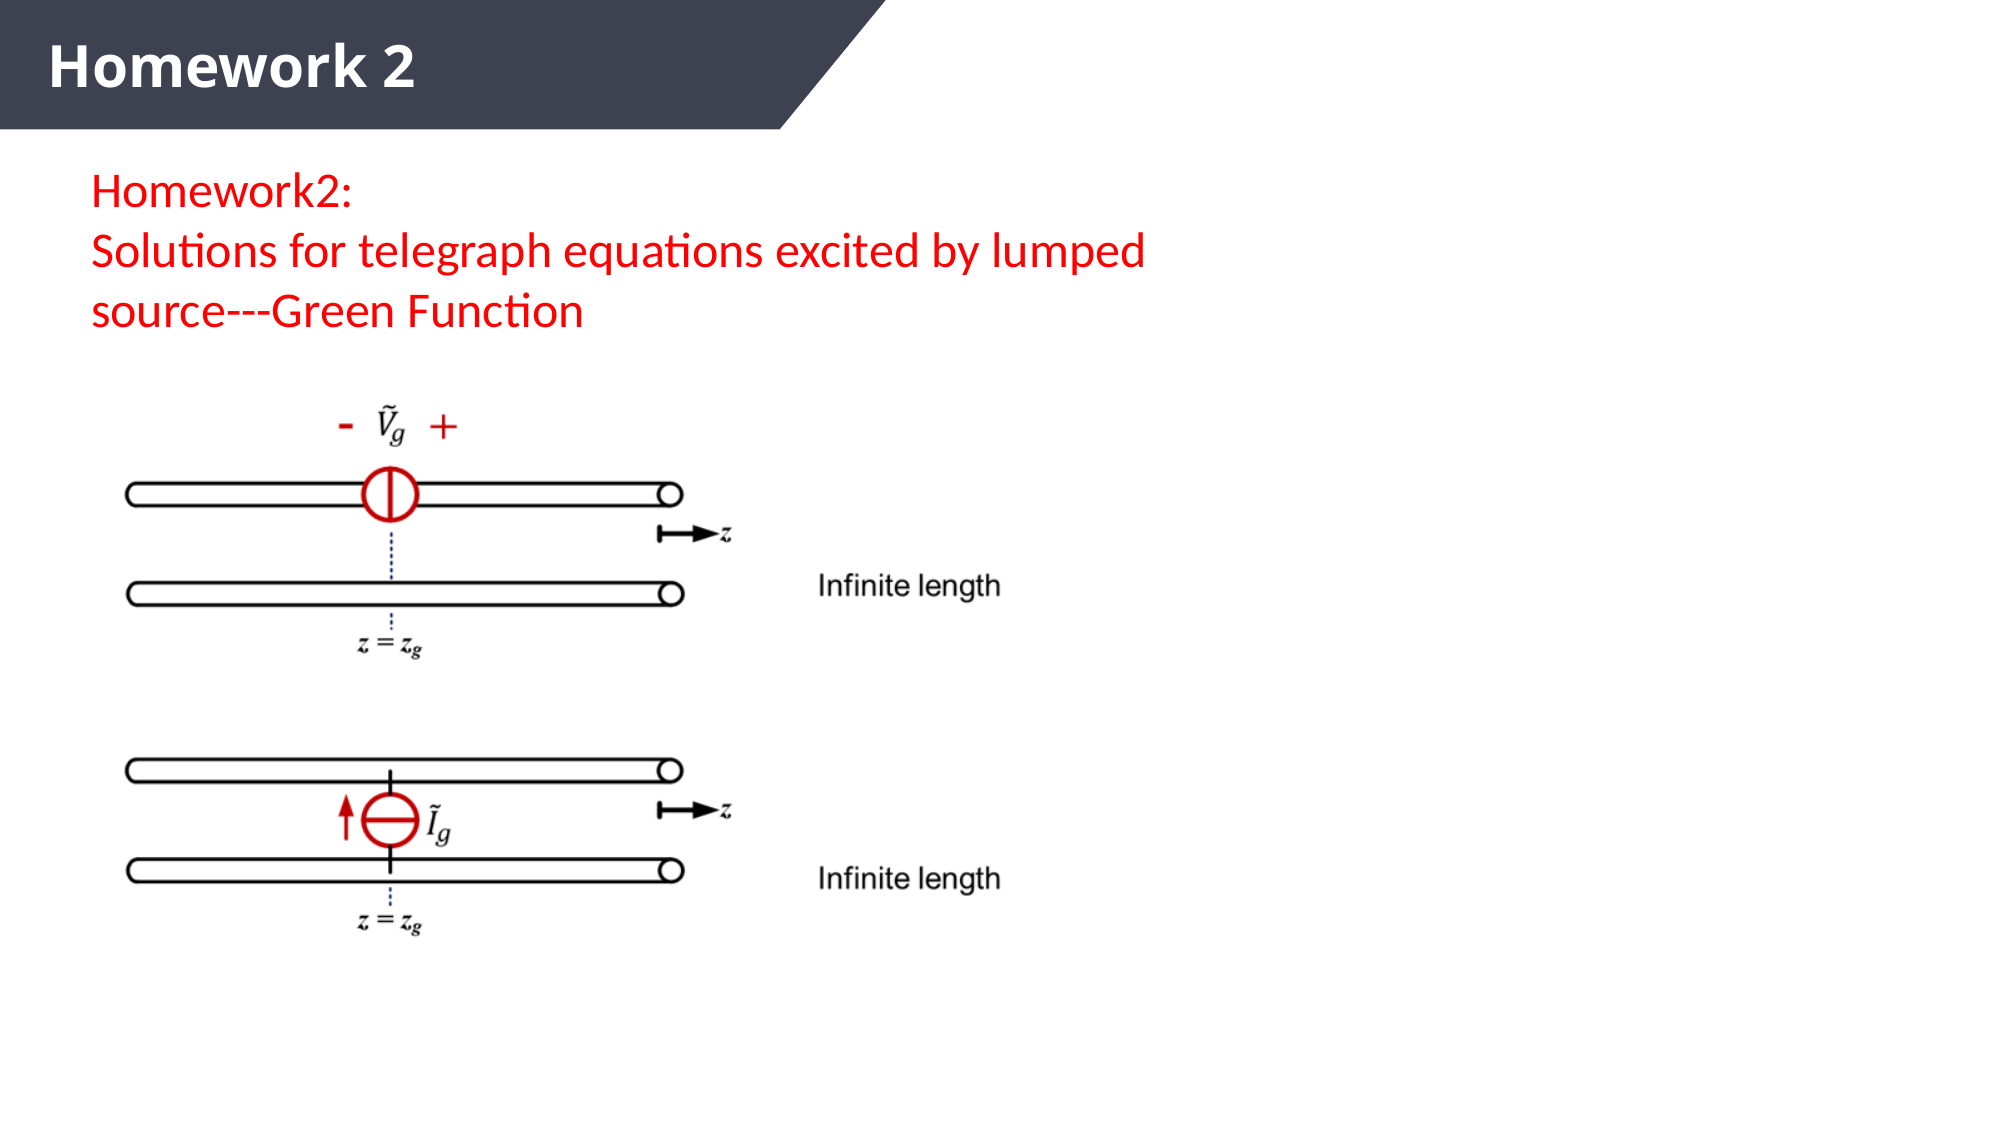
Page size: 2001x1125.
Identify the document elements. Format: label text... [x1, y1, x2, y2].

picture [33, 387, 1044, 961]
text_box Homework2: Solutions for telegraph equations excited by lumped source---Green Function [76, 150, 1288, 346]
text_box [0, 0, 887, 131]
text_box Homework 2 [33, 21, 830, 107]
